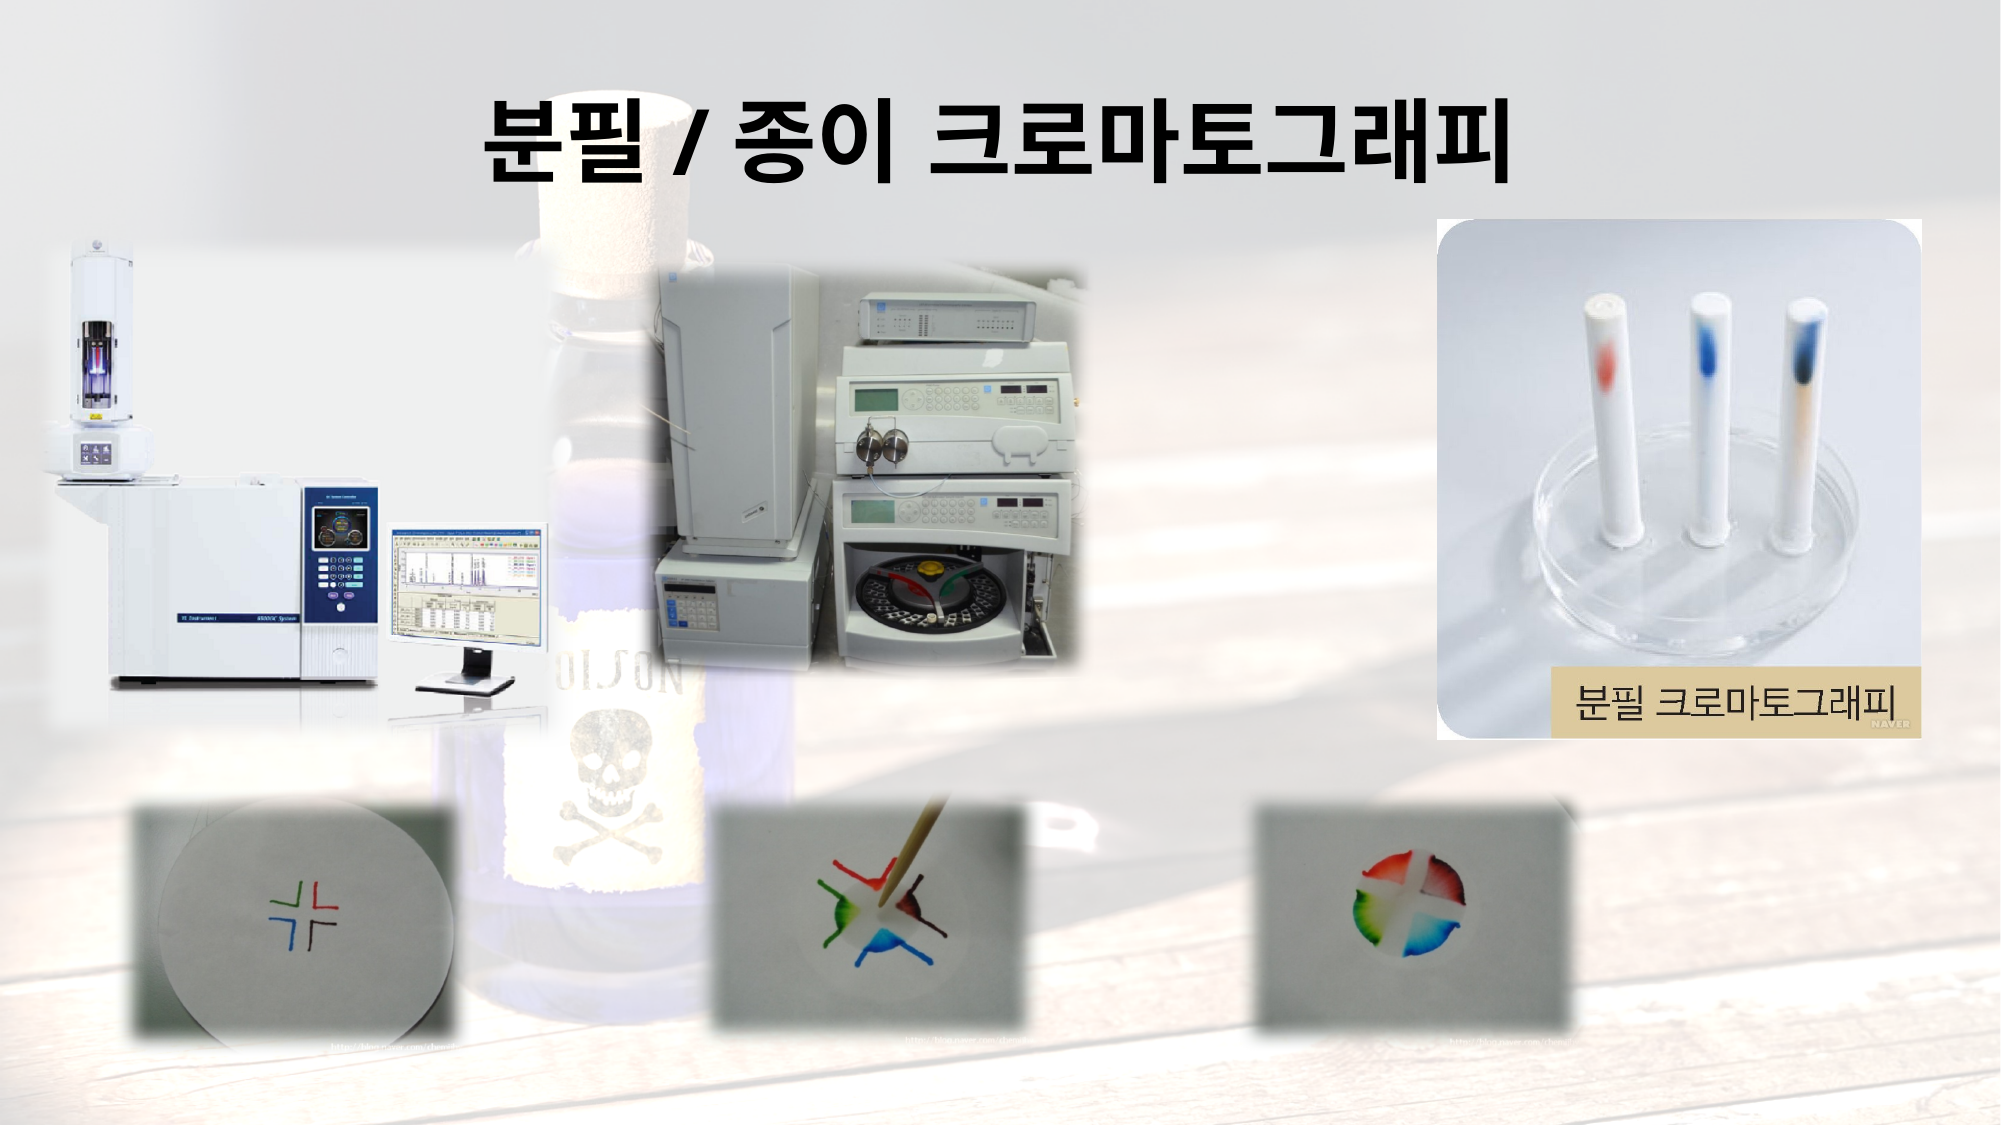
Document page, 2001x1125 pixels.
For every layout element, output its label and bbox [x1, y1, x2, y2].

picture [0, 0, 2001, 1125]
list [114, 788, 473, 1057]
